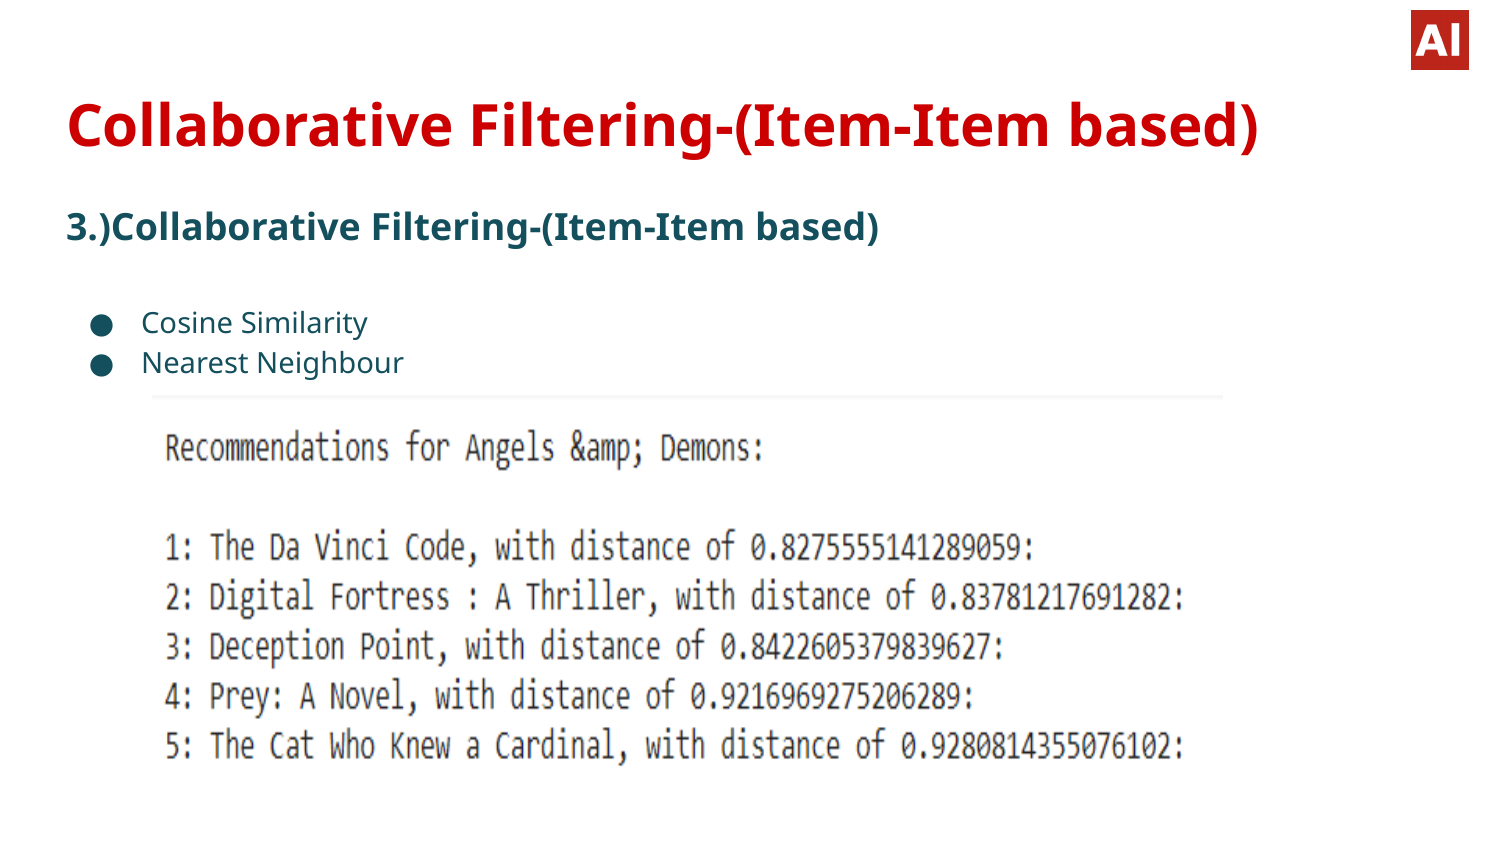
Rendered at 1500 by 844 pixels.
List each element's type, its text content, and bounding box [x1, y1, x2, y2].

picture [152, 395, 1223, 830]
list 3.)Collaborative Filtering-(Item-Item based) Cosine Similarity Nearest Neighbour [51, 181, 1449, 750]
title Collaborative Filtering-(Item-Item based) [51, 72, 1449, 181]
picture [1411, 10, 1469, 70]
